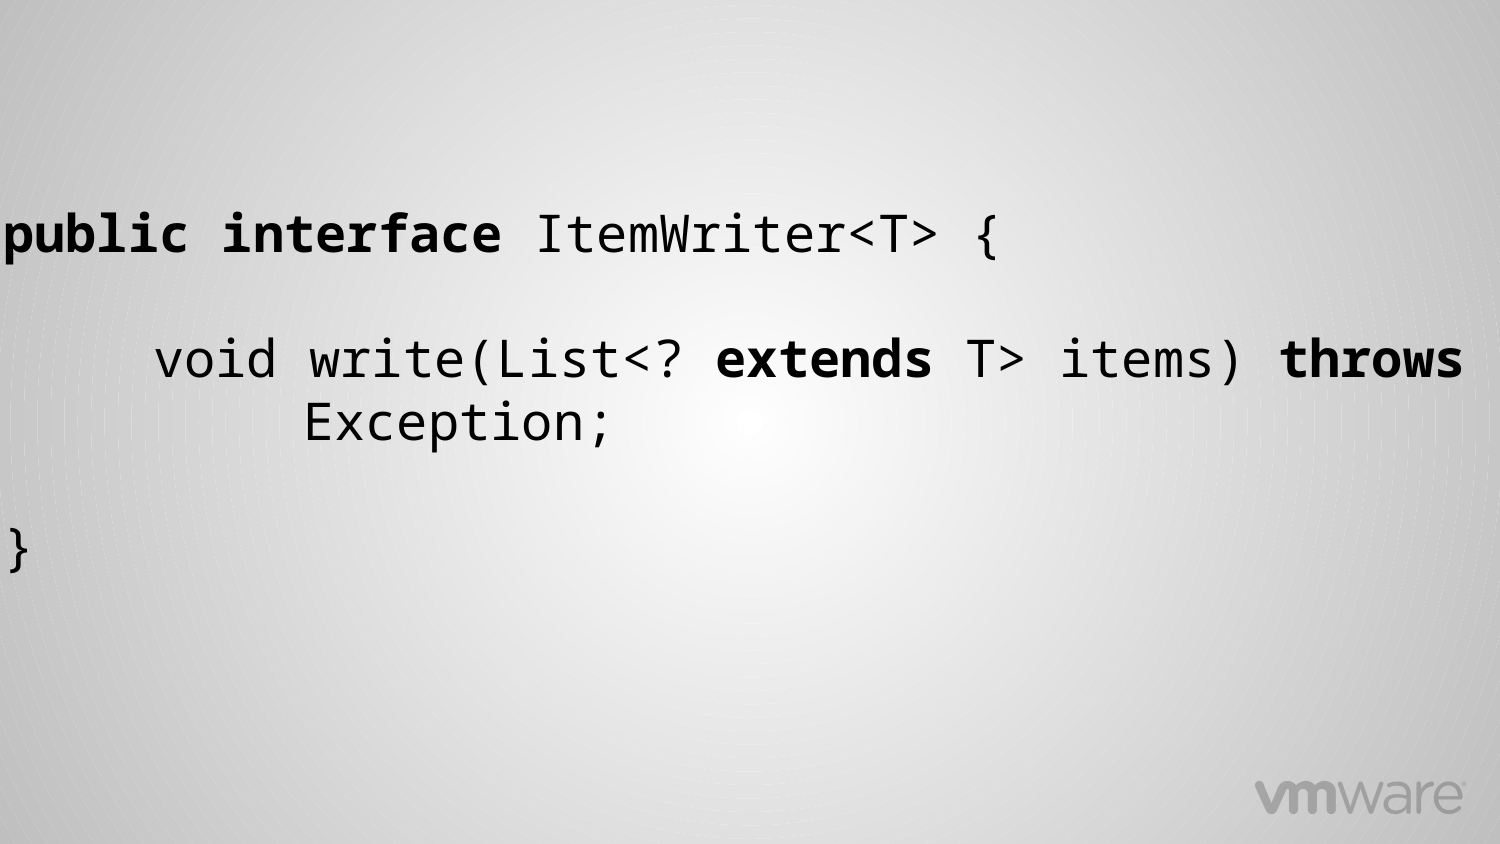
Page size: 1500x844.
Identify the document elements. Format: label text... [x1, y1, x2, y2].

text_box public interface ItemWriter<T> { void write(List<? extends T> items) throws Exception; } [0, 193, 1500, 646]
